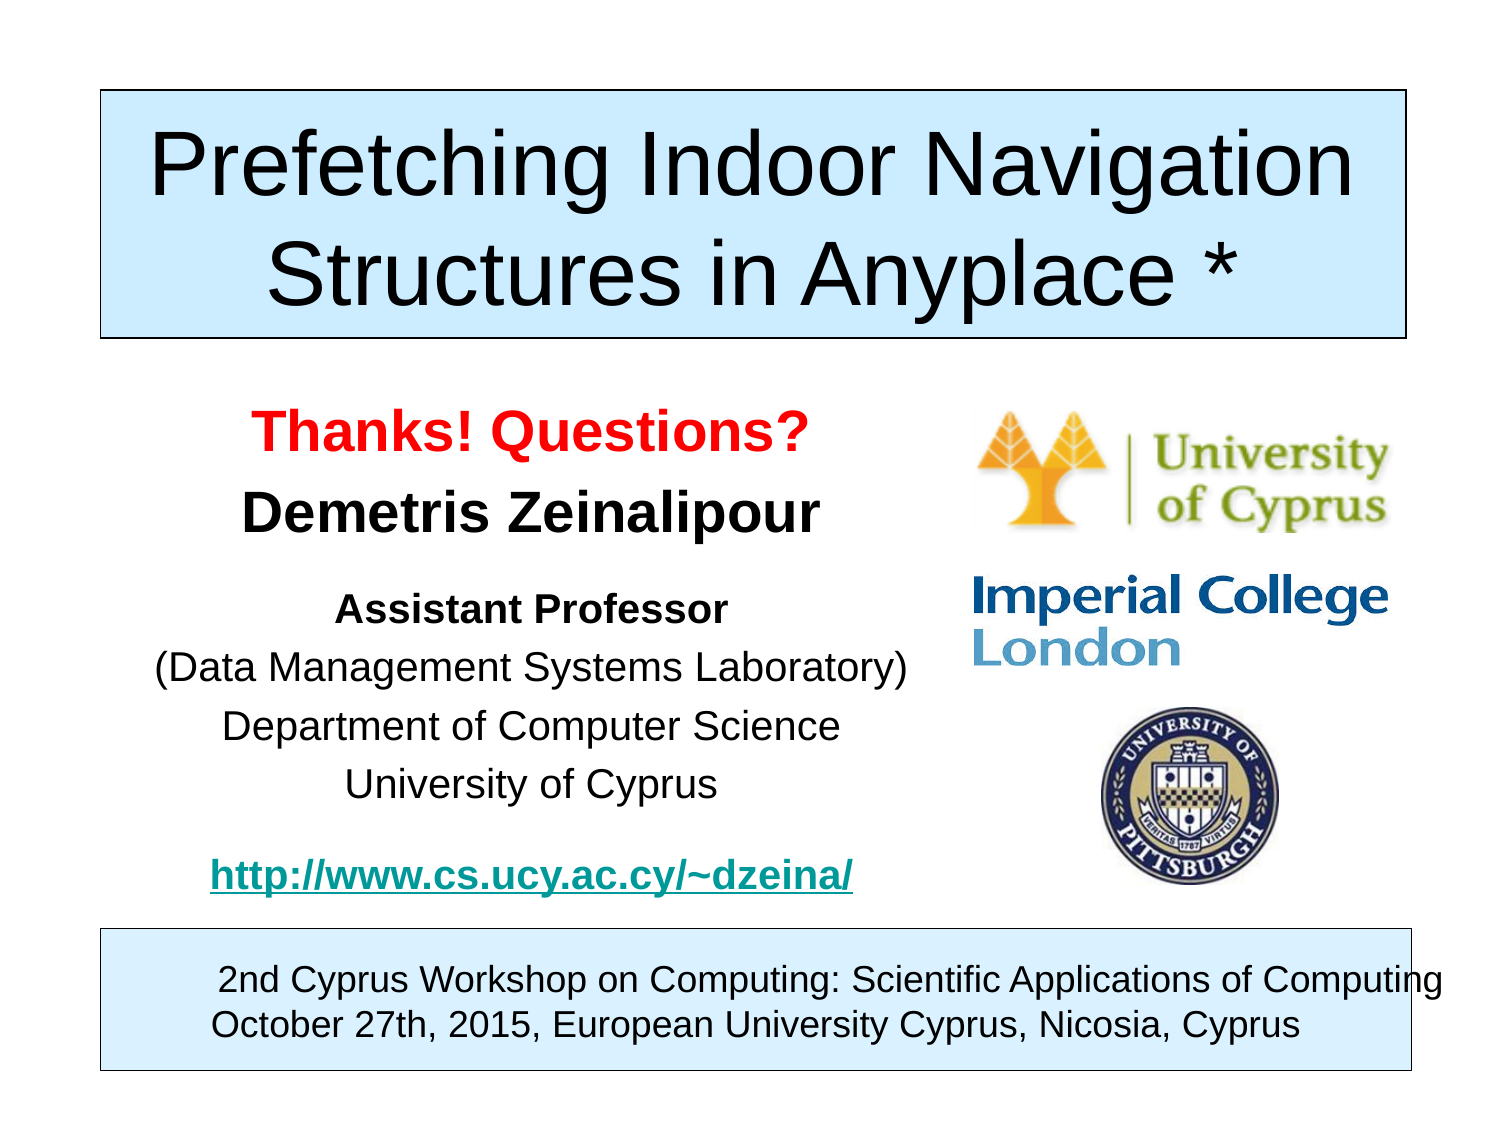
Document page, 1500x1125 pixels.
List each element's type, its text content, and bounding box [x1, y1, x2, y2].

text_box 2nd Cyprus Workshop on Computing: Scientific Applications of Computing October 27th, 2015, European University Cyprus, Nicosia, Cyprus [100, 928, 1412, 1071]
text_box Thanks! Questions? Demetris Zeinalipour Assistant Professor (Data Management Systems Laboratory) Department of Computer Science University of Cyprus http://www.cs.ucy.ac.cy/~dzeina/ [100, 385, 963, 811]
picture [974, 408, 1394, 534]
picture [974, 574, 1389, 666]
title Prefetching Indoor Navigation Structures in Anyplace * [100, 89, 1407, 339]
picture [1101, 706, 1279, 885]
